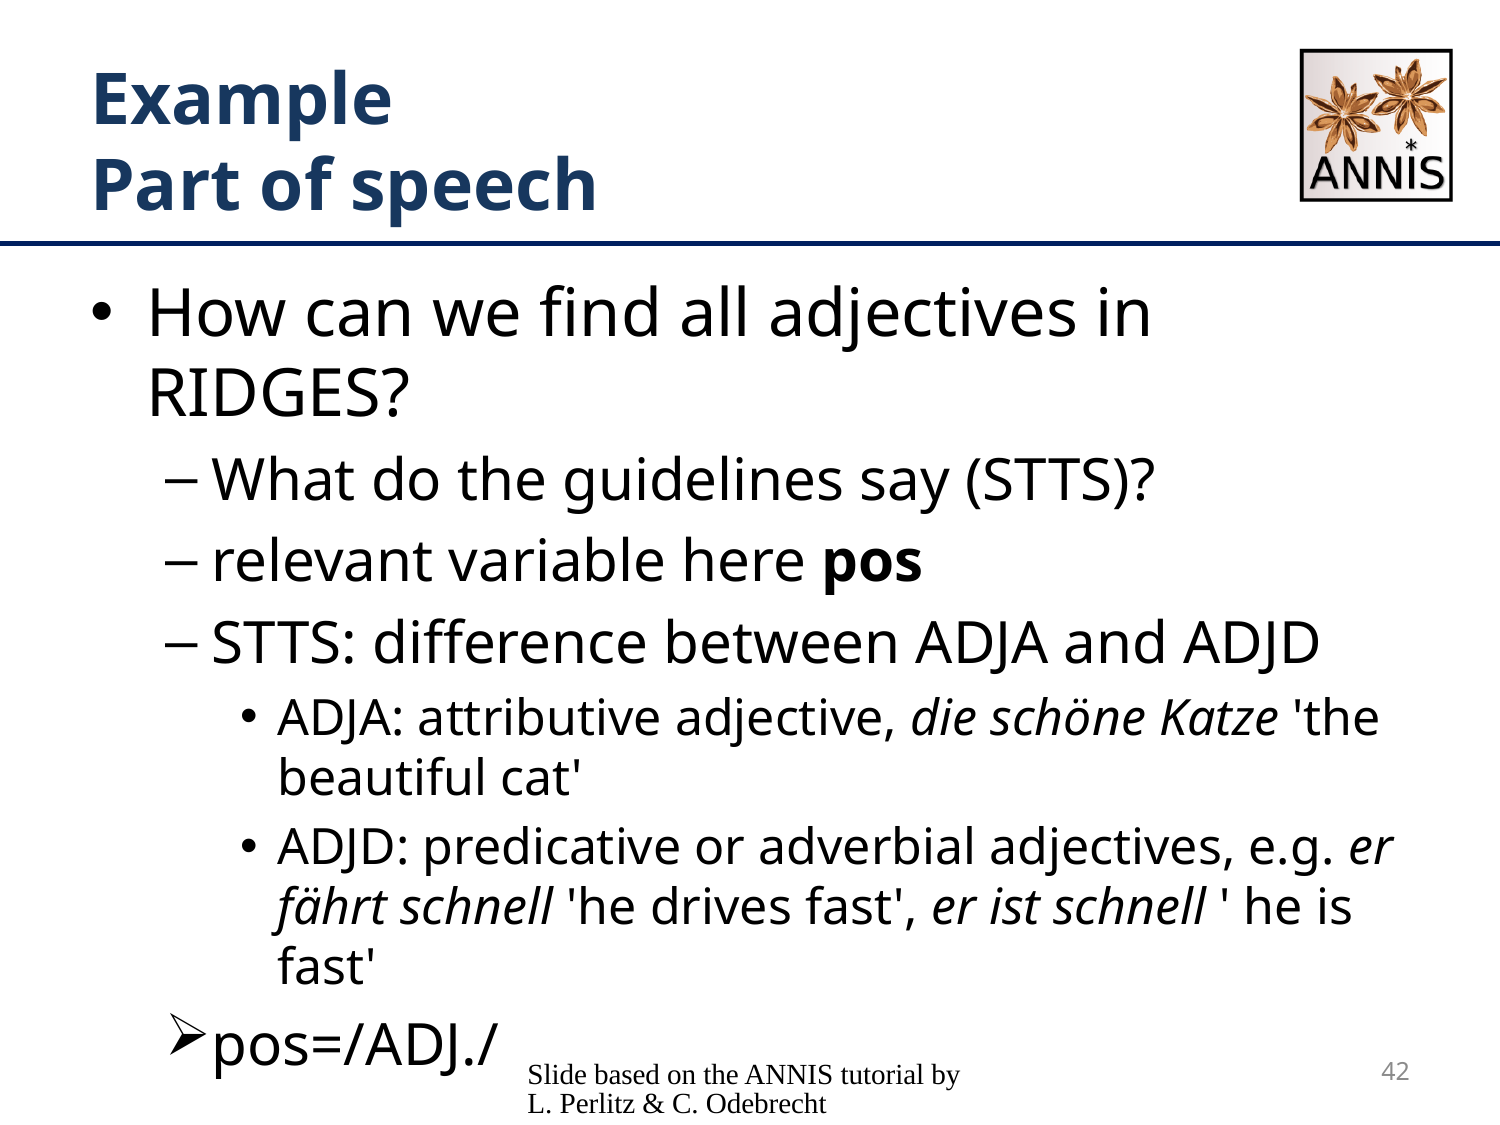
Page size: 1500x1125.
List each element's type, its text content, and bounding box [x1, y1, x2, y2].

slide_number 42 [1074, 1042, 1425, 1103]
title Example Part of speech [75, 45, 1425, 233]
footer Slide based on the ANNIS tutorial by L. Perlitz & C. Odebrecht [512, 1042, 988, 1103]
picture [1293, 42, 1459, 209]
list How can we find all adjectives in RIDGES? What do the guidelines say (STTS)? relevant variable here pos STTS: difference between ADJA and ADJD ADJA: attributive adjective, die schöne Katze 'the beautiful cat' ADJD: predicative or adverbial adjectives, e.g. er fährt schnell 'he drives fast', er ist schnell ' he is fast' pos=/ADJ./ [75, 262, 1425, 1005]
